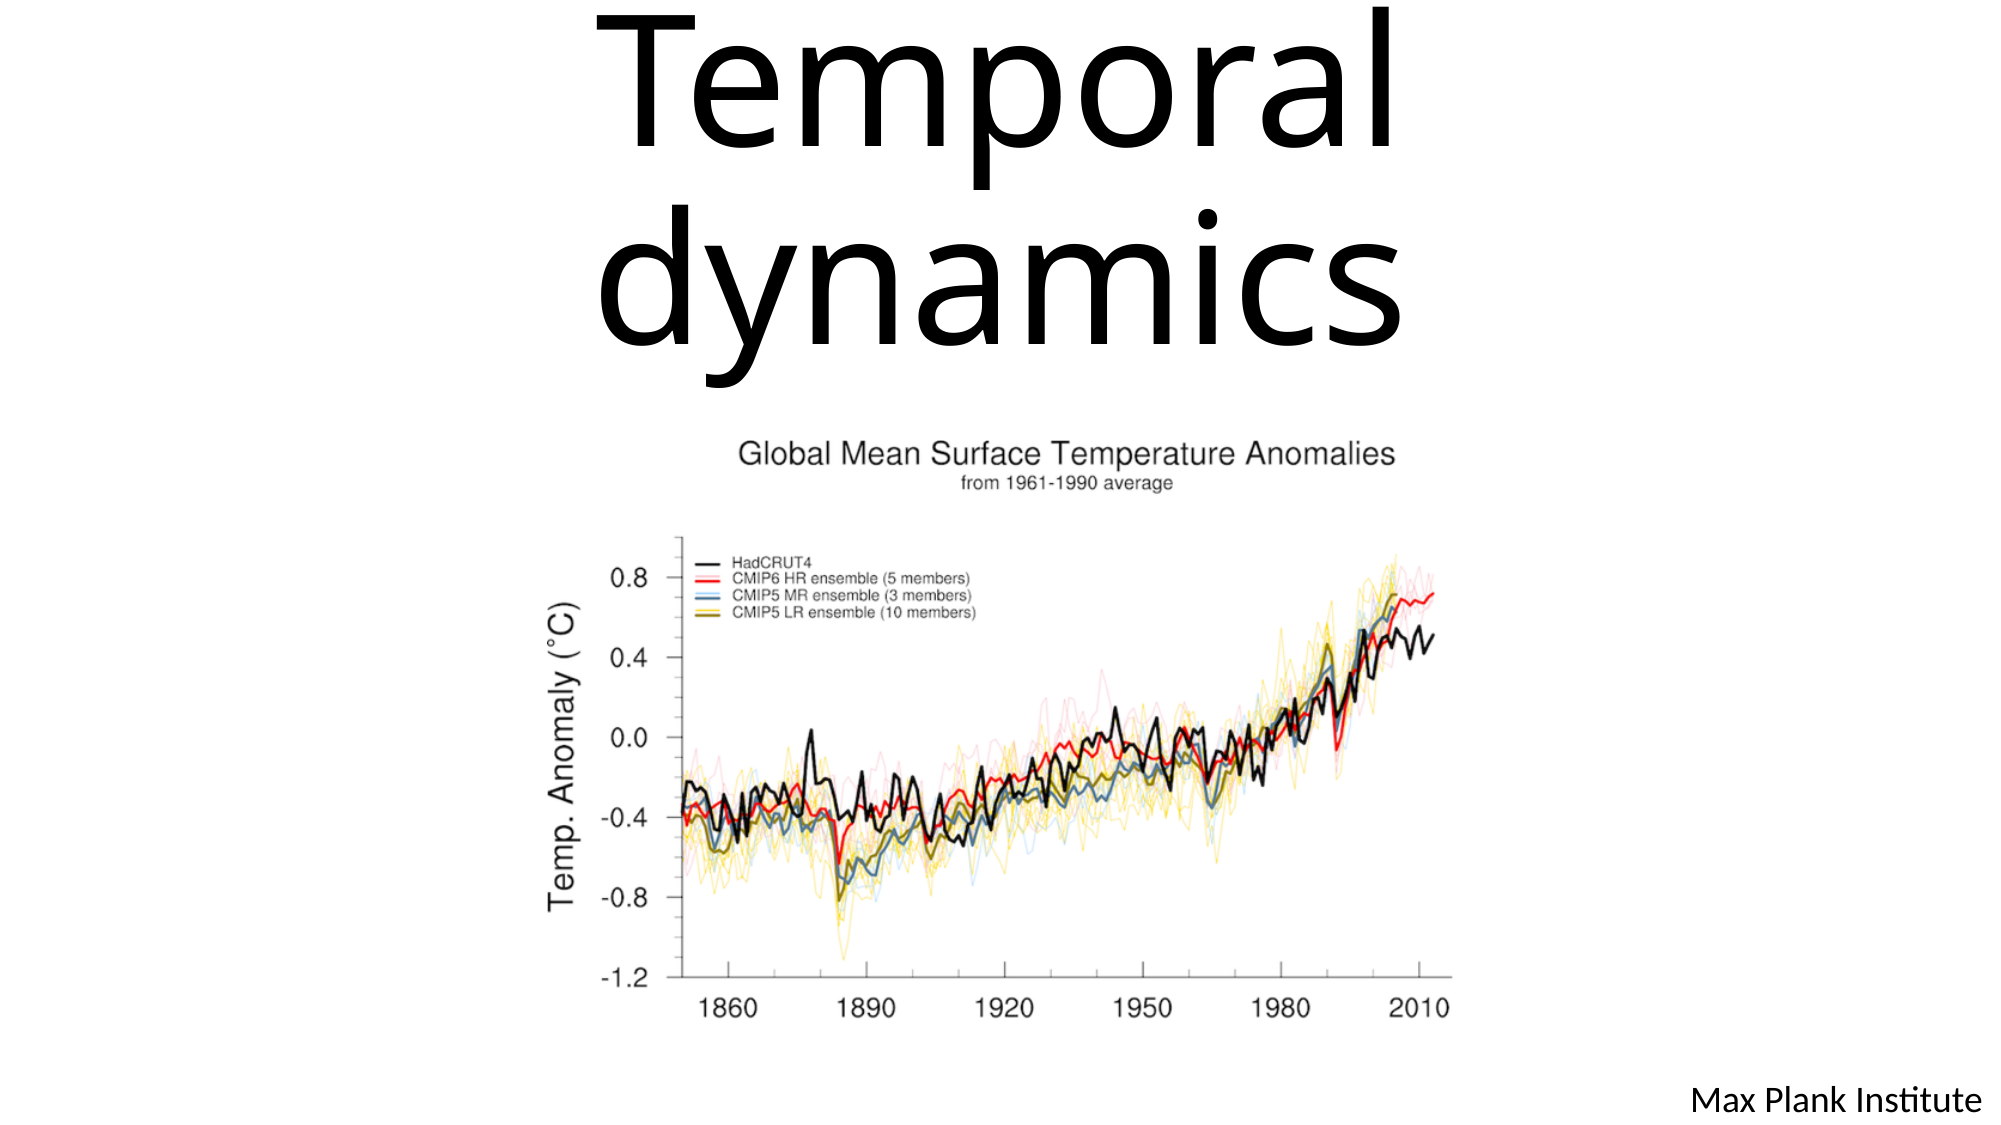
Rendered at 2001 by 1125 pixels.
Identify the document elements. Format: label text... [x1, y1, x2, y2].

title Temporal dynamics [249, 0, 1750, 392]
picture [547, 440, 1453, 1019]
text_box Max Plank Institute [1675, 1067, 1999, 1125]
